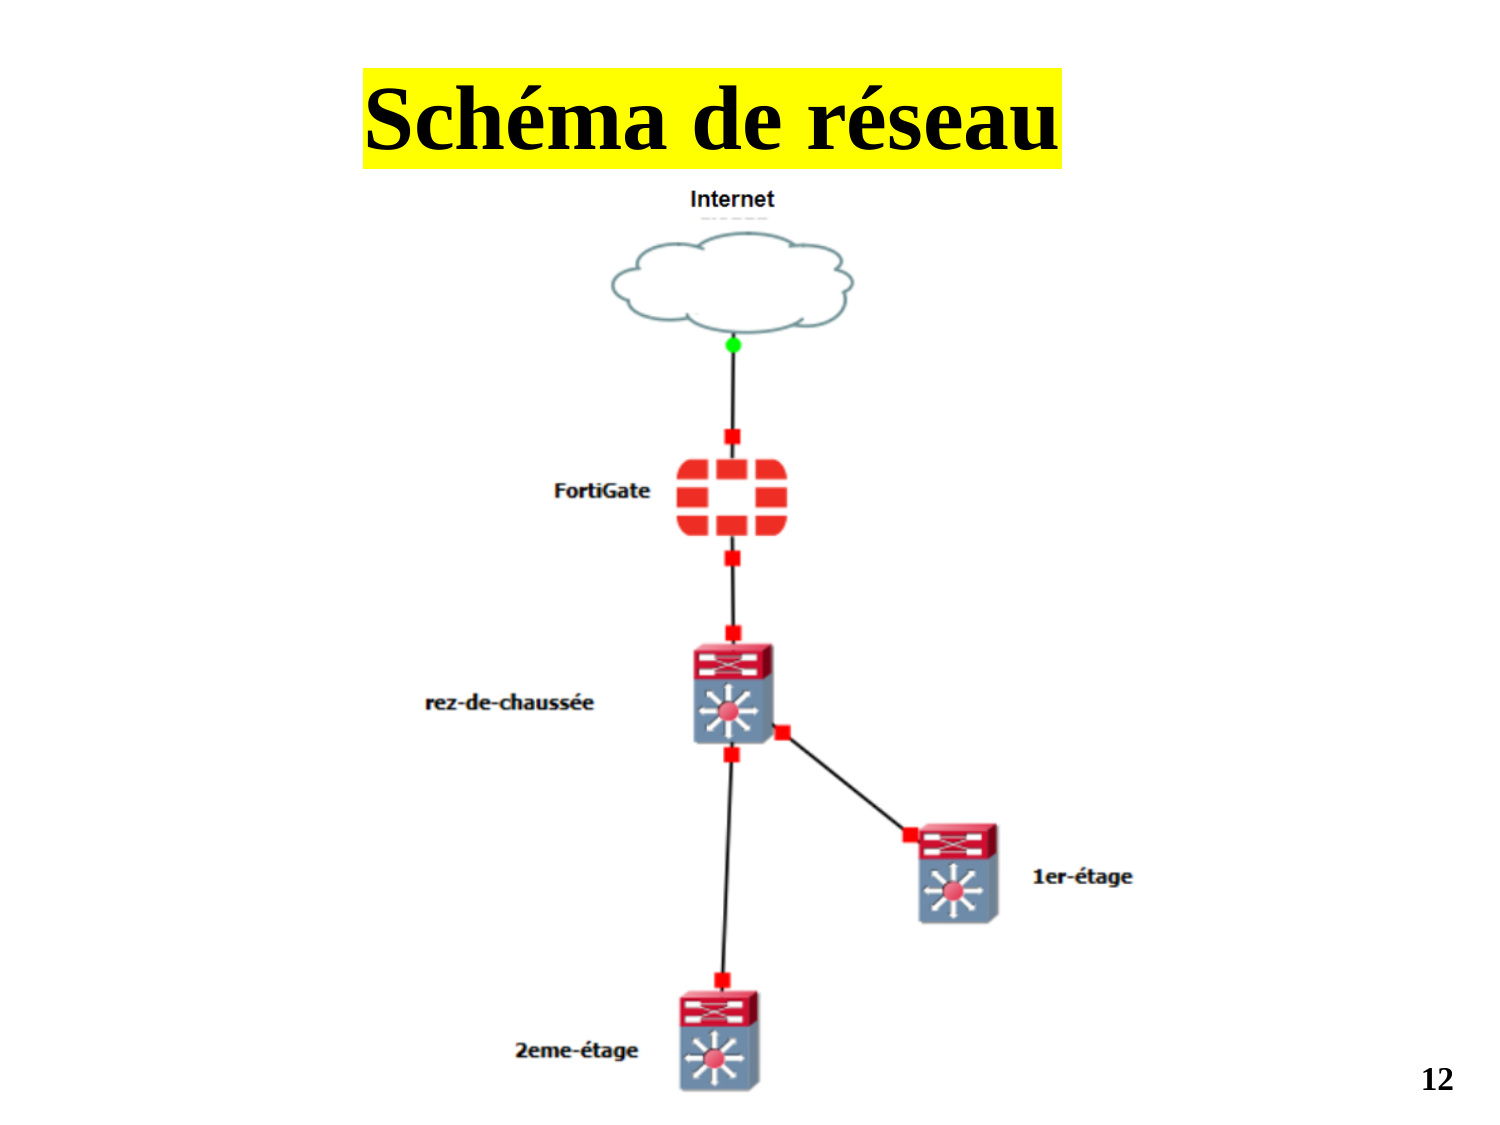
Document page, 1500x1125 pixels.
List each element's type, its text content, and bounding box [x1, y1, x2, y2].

text_box 12 [1406, 1005, 1476, 1105]
text_box Schéma de réseau [348, 50, 1093, 176]
picture [294, 182, 1233, 1125]
